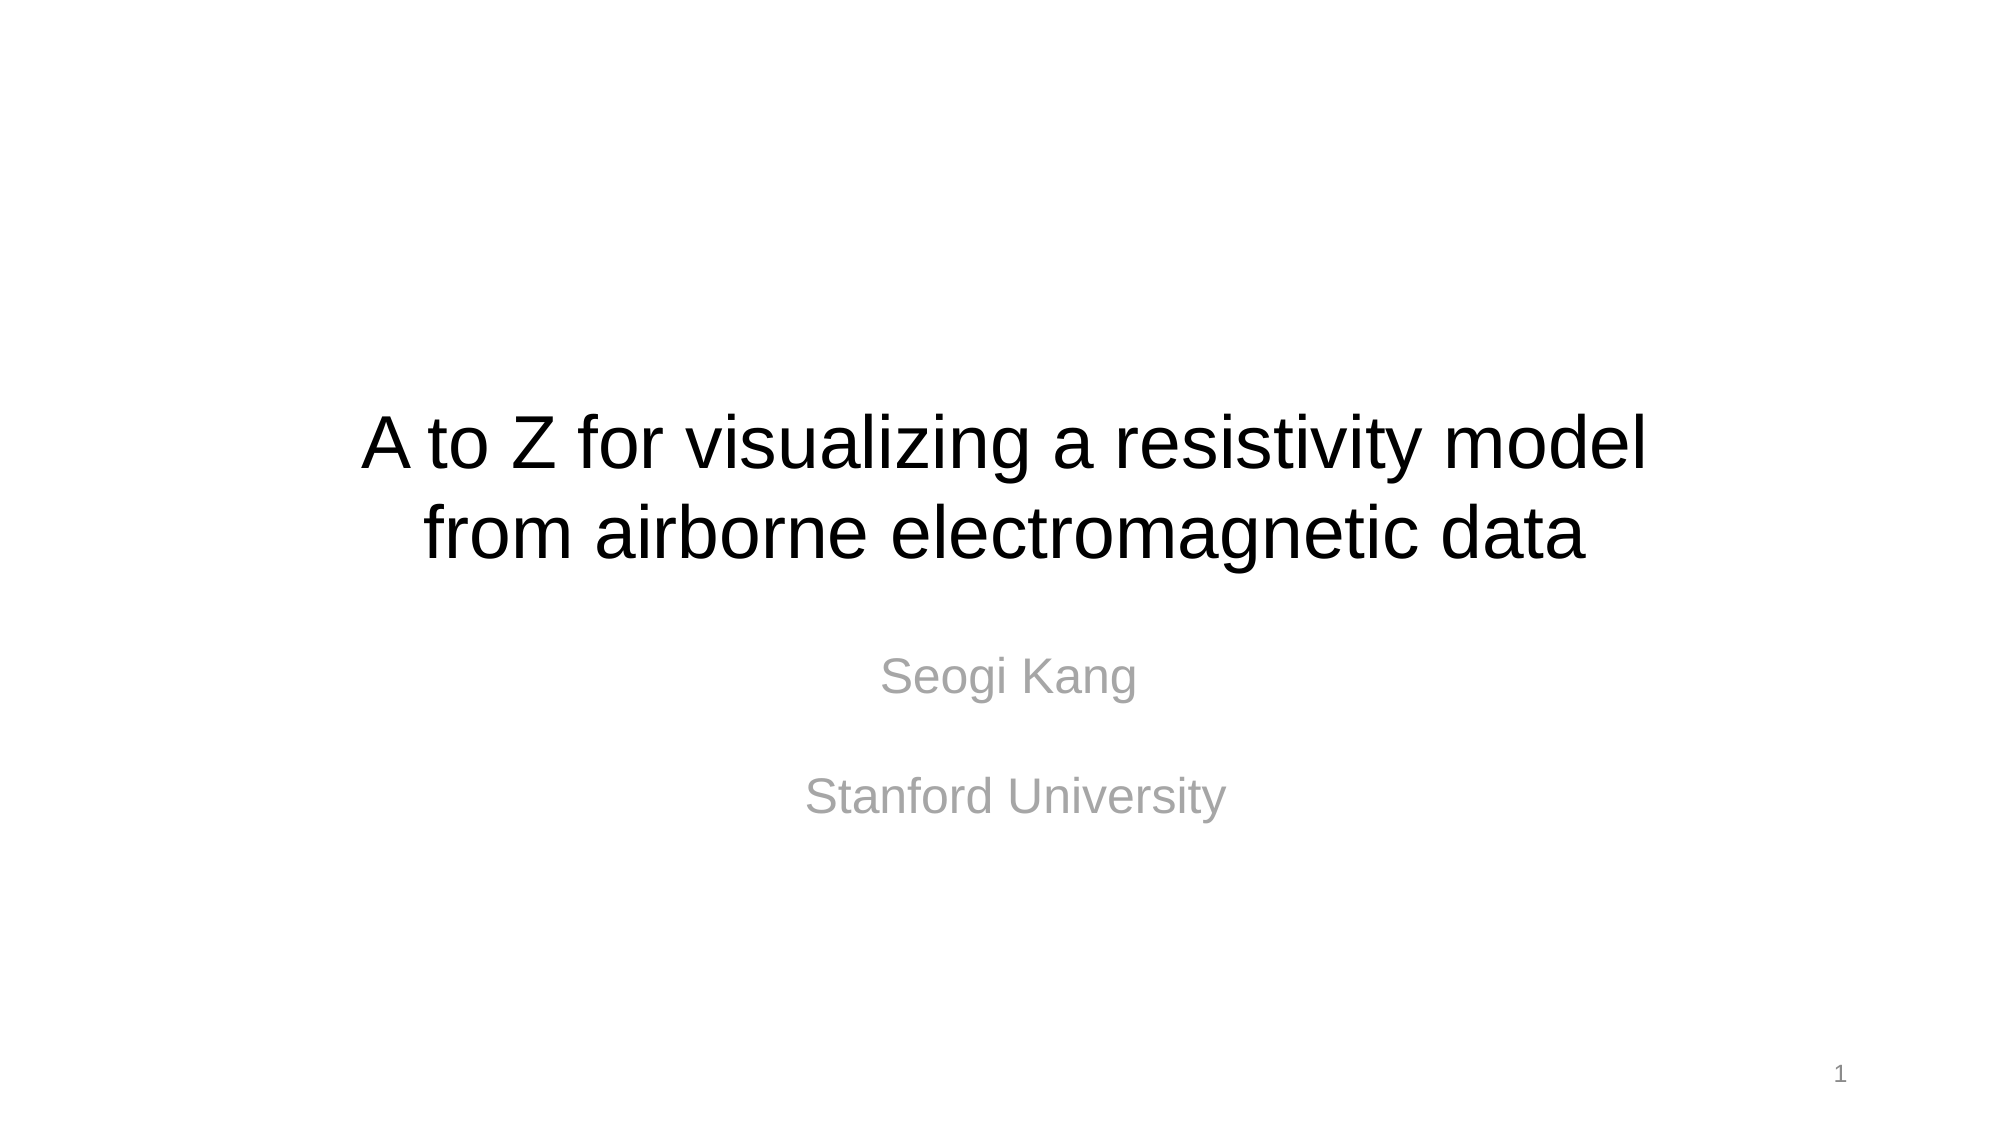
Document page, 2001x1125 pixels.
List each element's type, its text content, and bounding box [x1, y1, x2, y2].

slide_number 1 [1412, 1042, 1863, 1103]
text_box A to Z for visualizing a resistivity model from airborne electromagnetic data Seogi Kang Stanford University [111, 386, 1920, 832]
